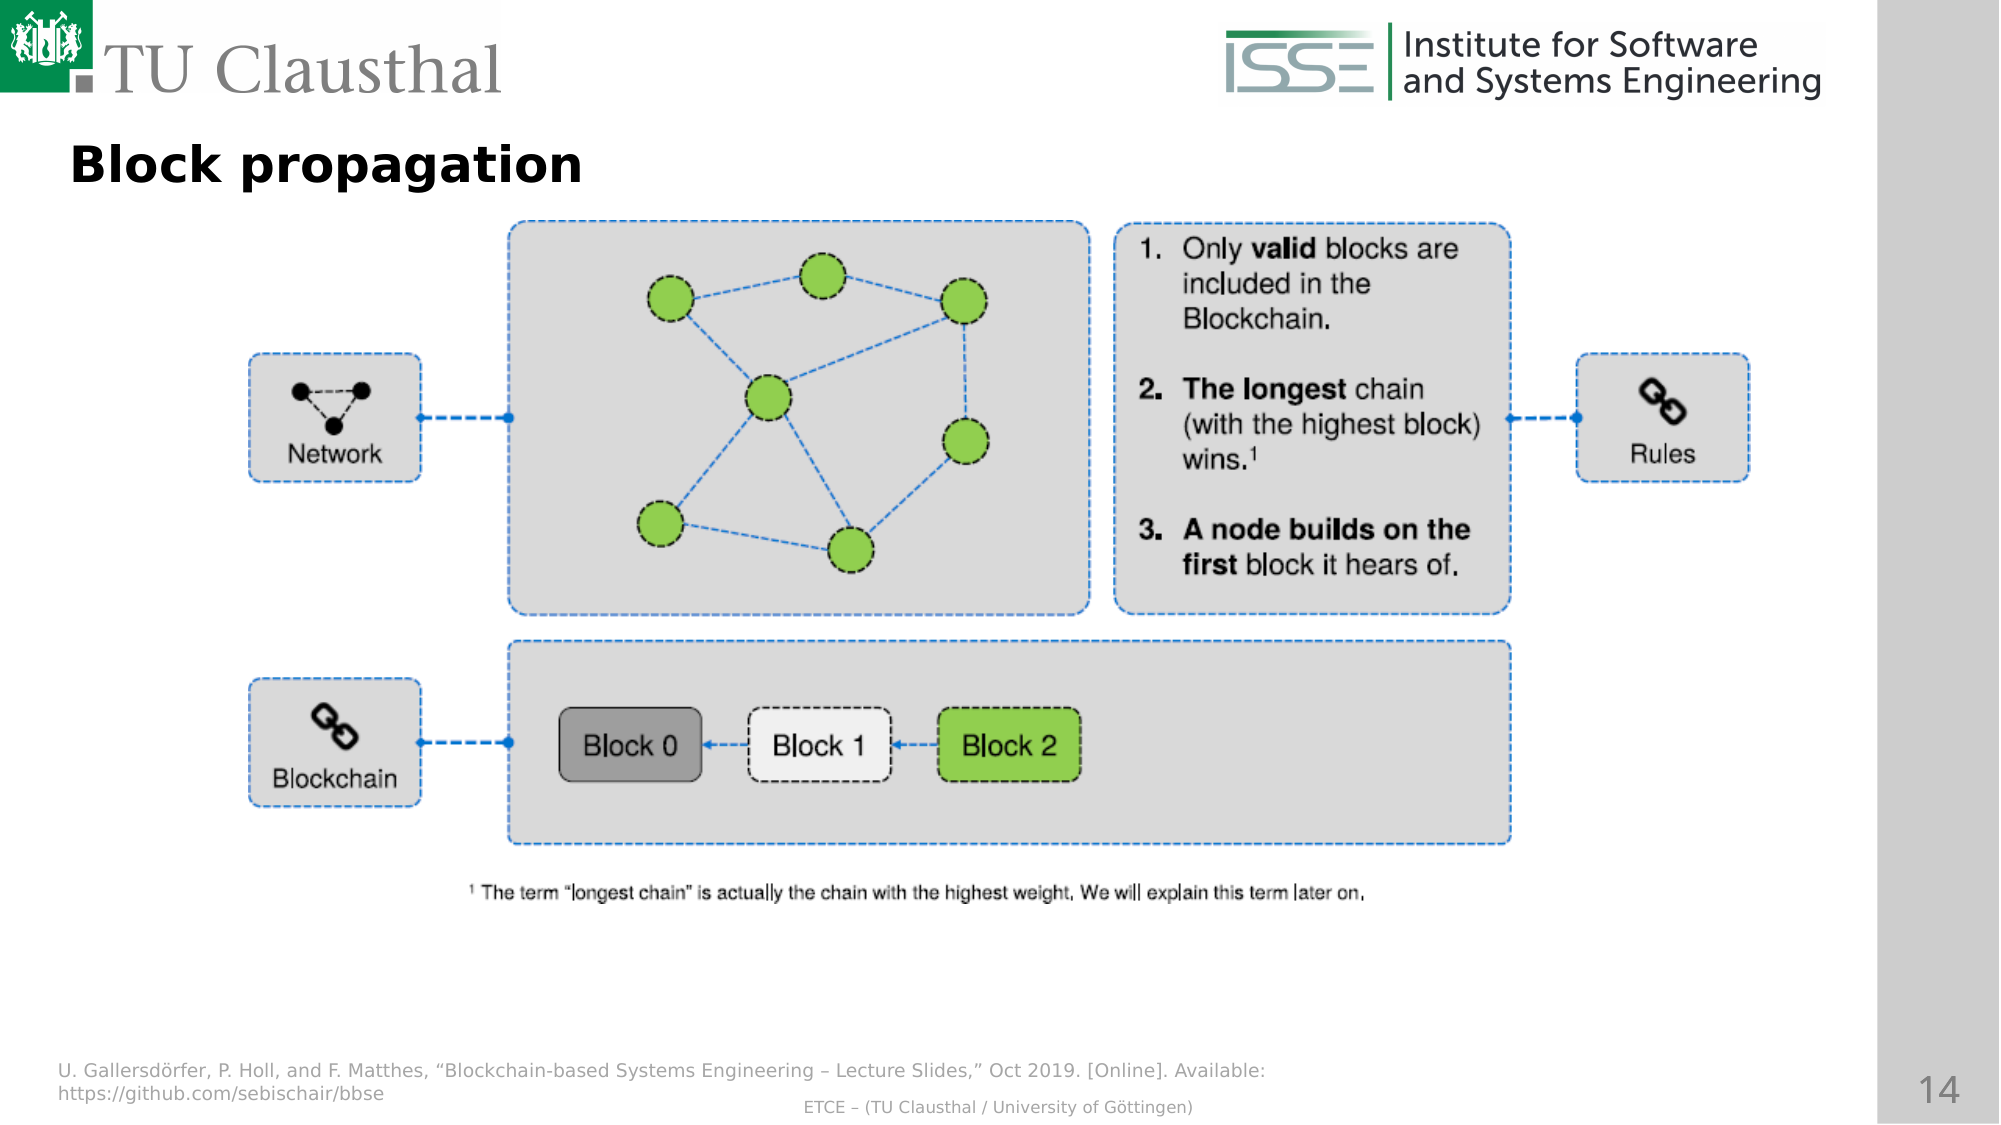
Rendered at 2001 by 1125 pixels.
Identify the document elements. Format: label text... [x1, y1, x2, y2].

text_box U. Gallersdörfer, P. Holl, and F. Matthes, “Blockchain-based Systems Engineering – Lecture Slides,” Oct 2019. [Online]. Available: https://github.com/sebischair/bbse [43, 1051, 1521, 1112]
text_box Block propagation [54, 125, 1818, 207]
picture [0, 0, 501, 93]
picture [248, 220, 1751, 904]
picture [1218, 22, 1826, 107]
